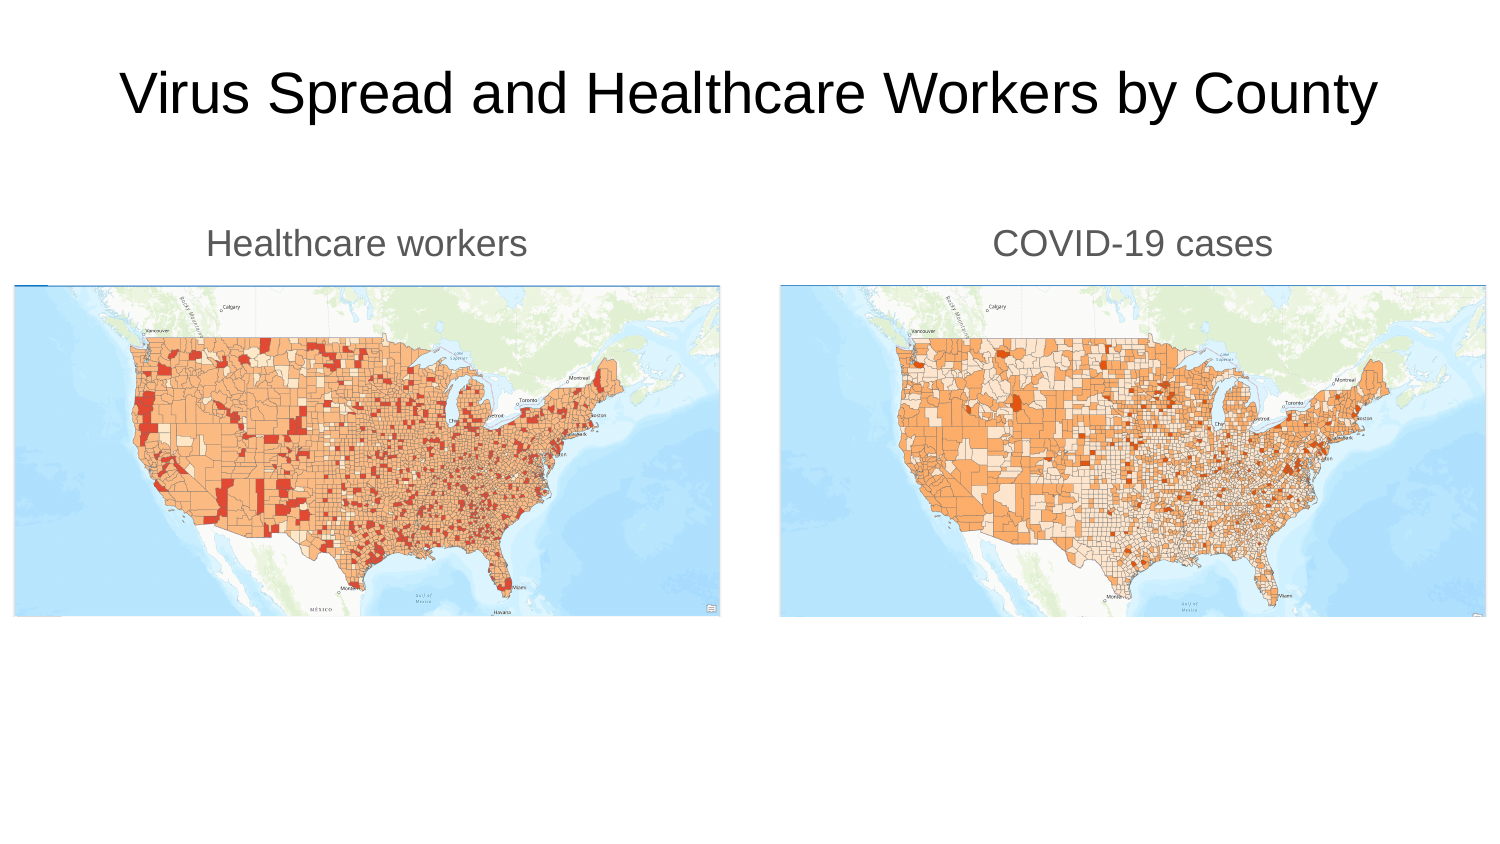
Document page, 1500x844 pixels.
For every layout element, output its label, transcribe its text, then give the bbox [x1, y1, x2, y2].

title Virus Spread and Healthcare Workers by County [51, 39, 1449, 134]
picture [778, 285, 1488, 617]
picture [12, 285, 722, 617]
list COVID-19 cases [882, 197, 1384, 272]
list Healthcare workers [33, 197, 701, 272]
